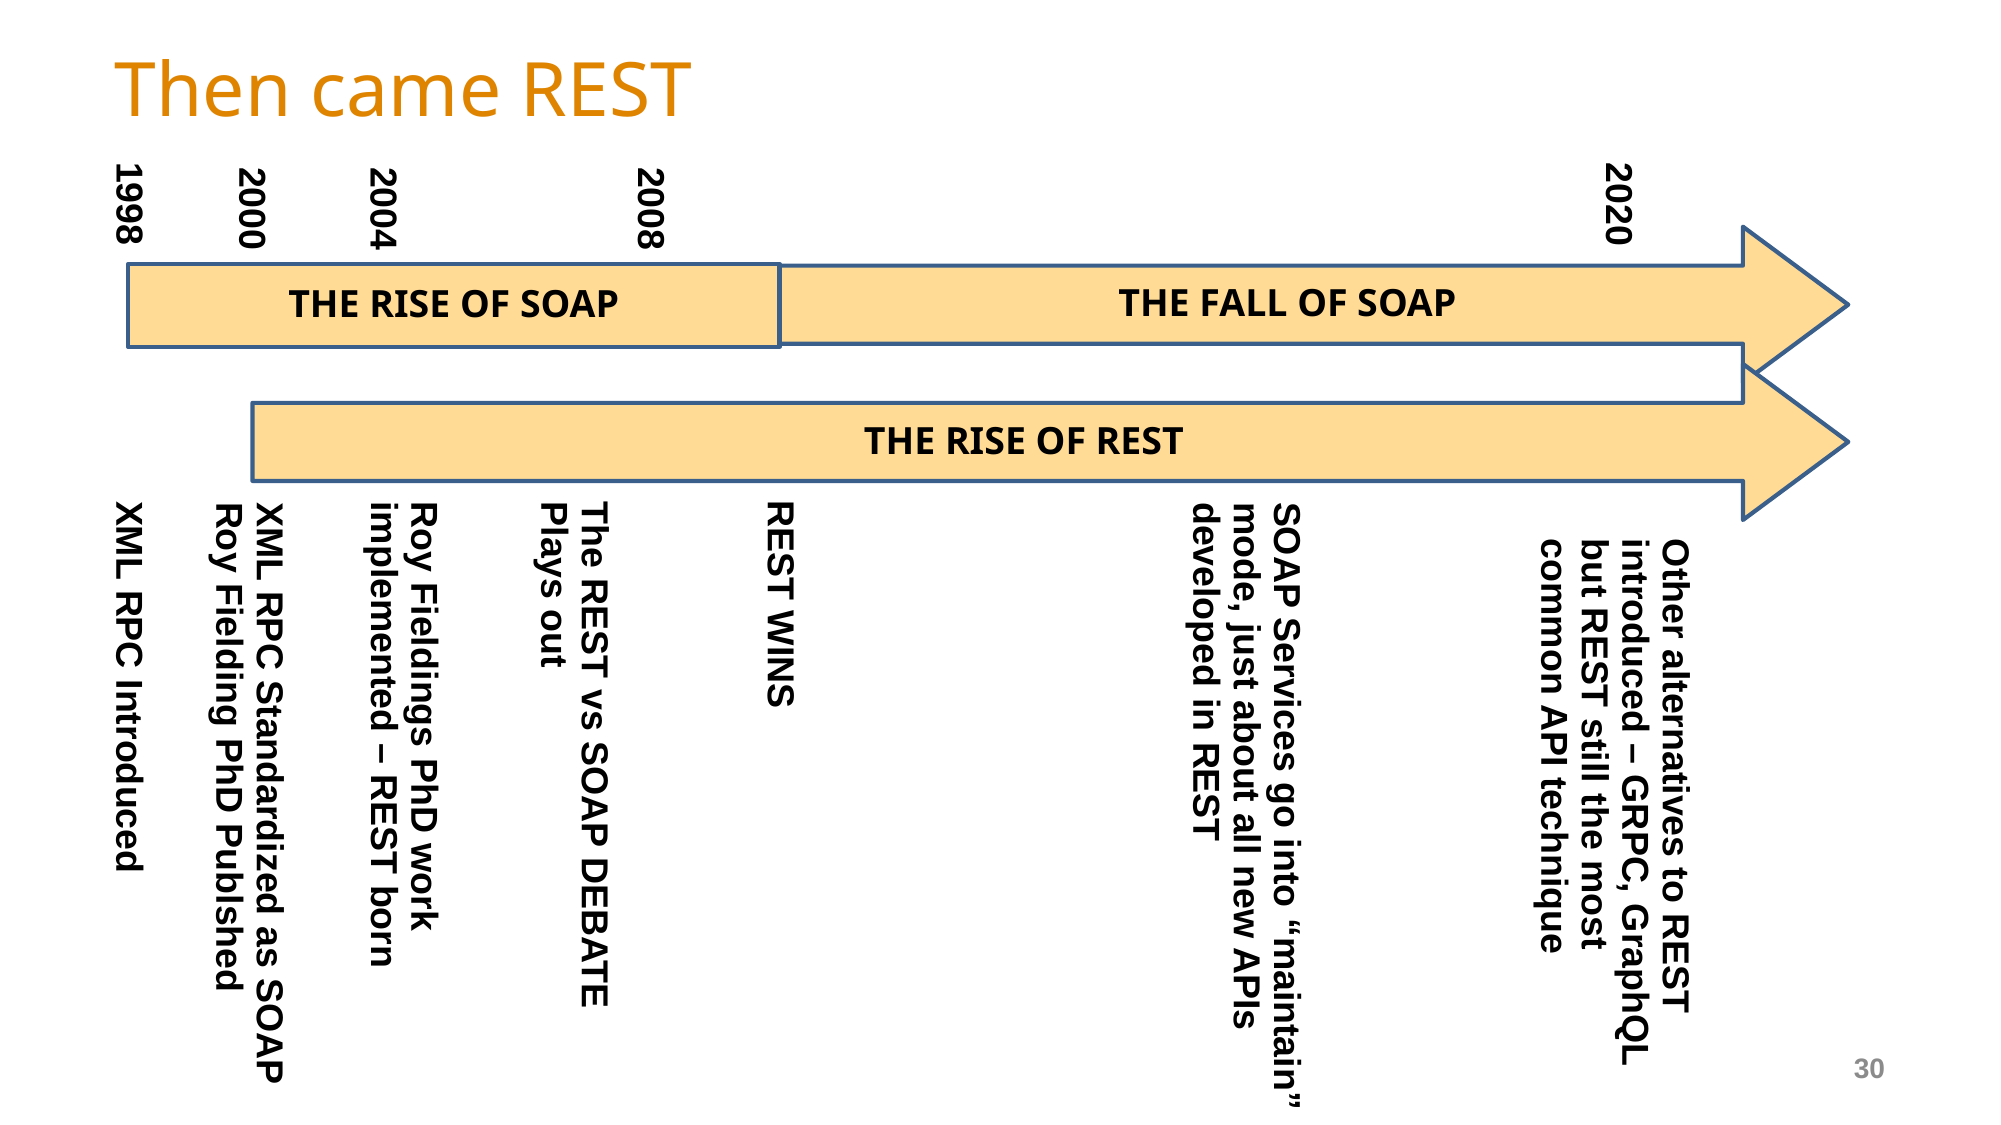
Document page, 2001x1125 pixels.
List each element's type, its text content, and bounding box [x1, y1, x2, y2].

text_box 2004 [355, 152, 411, 265]
text_box 2000 [223, 152, 279, 265]
text_box REST WINS [752, 485, 808, 724]
text_box XML RPC Introduced [101, 486, 157, 889]
text_box SOAP Services go into “maintain” mode, just about all new APIs developed in REST [1177, 487, 1314, 1125]
text_box XML RPC Standardized as SOAP Roy Fielding PhD Publshed [201, 487, 297, 1100]
text_box THE RISE OF REST [250, 362, 1851, 522]
text_box Roy Fieldings PhD work implemented – REST born [355, 486, 452, 984]
text_box The REST vs SOAP DEBATE Plays out [526, 486, 622, 1024]
title Then came REST [99, 28, 1900, 144]
text_box THE RISE OF SOAP [126, 262, 782, 349]
text_box 2008 [622, 152, 678, 265]
text_box Other alternatives to REST introduced – GRPC, GraphQL but REST still the most common API technique [1526, 524, 1703, 1082]
text_box 1998 [101, 147, 157, 260]
slide_number 30 [1433, 1039, 1900, 1100]
text_box THE FALL OF SOAP [782, 224, 1851, 373]
text_box 2020 [1590, 147, 1646, 261]
